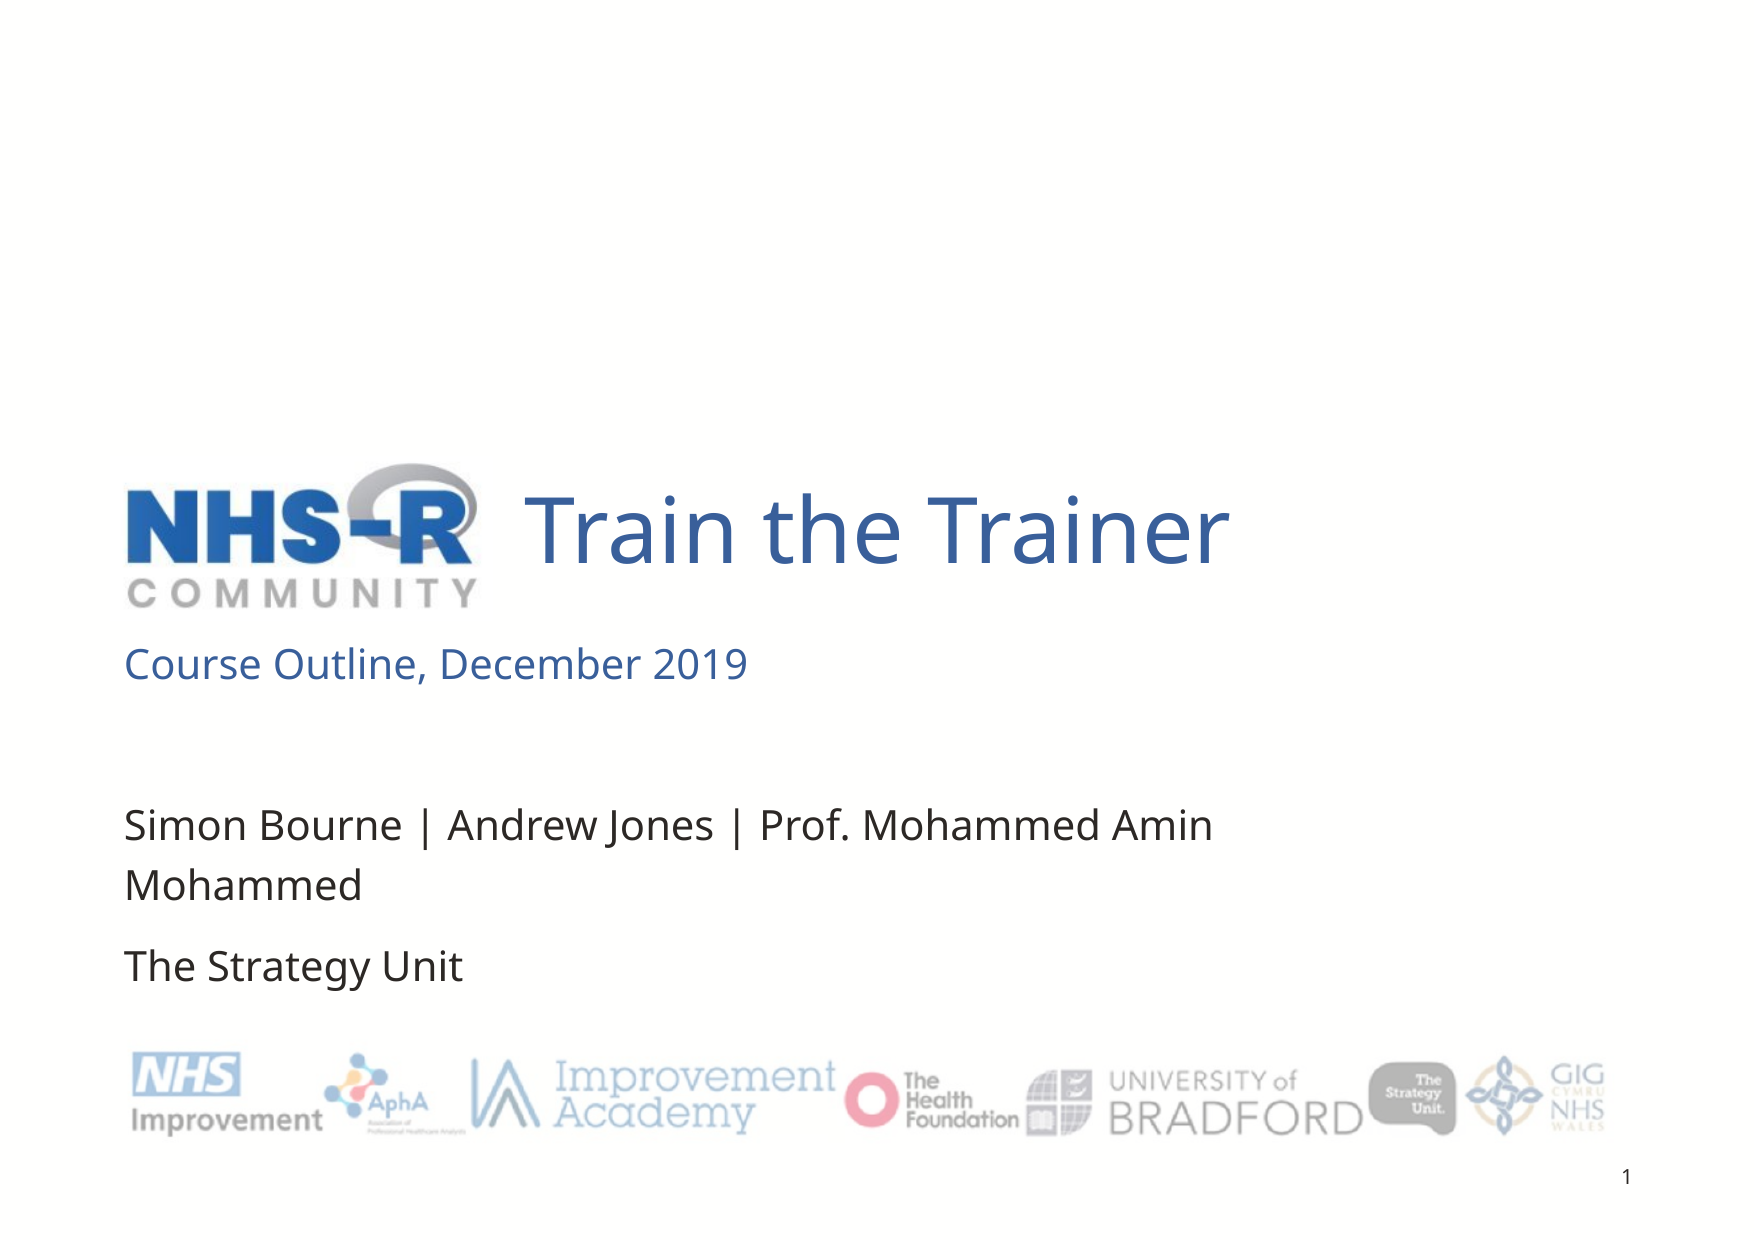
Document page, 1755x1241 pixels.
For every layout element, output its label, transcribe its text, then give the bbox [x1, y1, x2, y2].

slide_number 1 [1526, 1160, 1645, 1211]
picture [109, 456, 494, 621]
text_box Course Outline, December 2019 Simon Bourne | Andrew Jones | Prof. Mohammed Amin Mohammed The Strategy Unit [109, 620, 1461, 1028]
picture [109, 1028, 1645, 1160]
title Train the Trainer [109, 354, 1409, 594]
